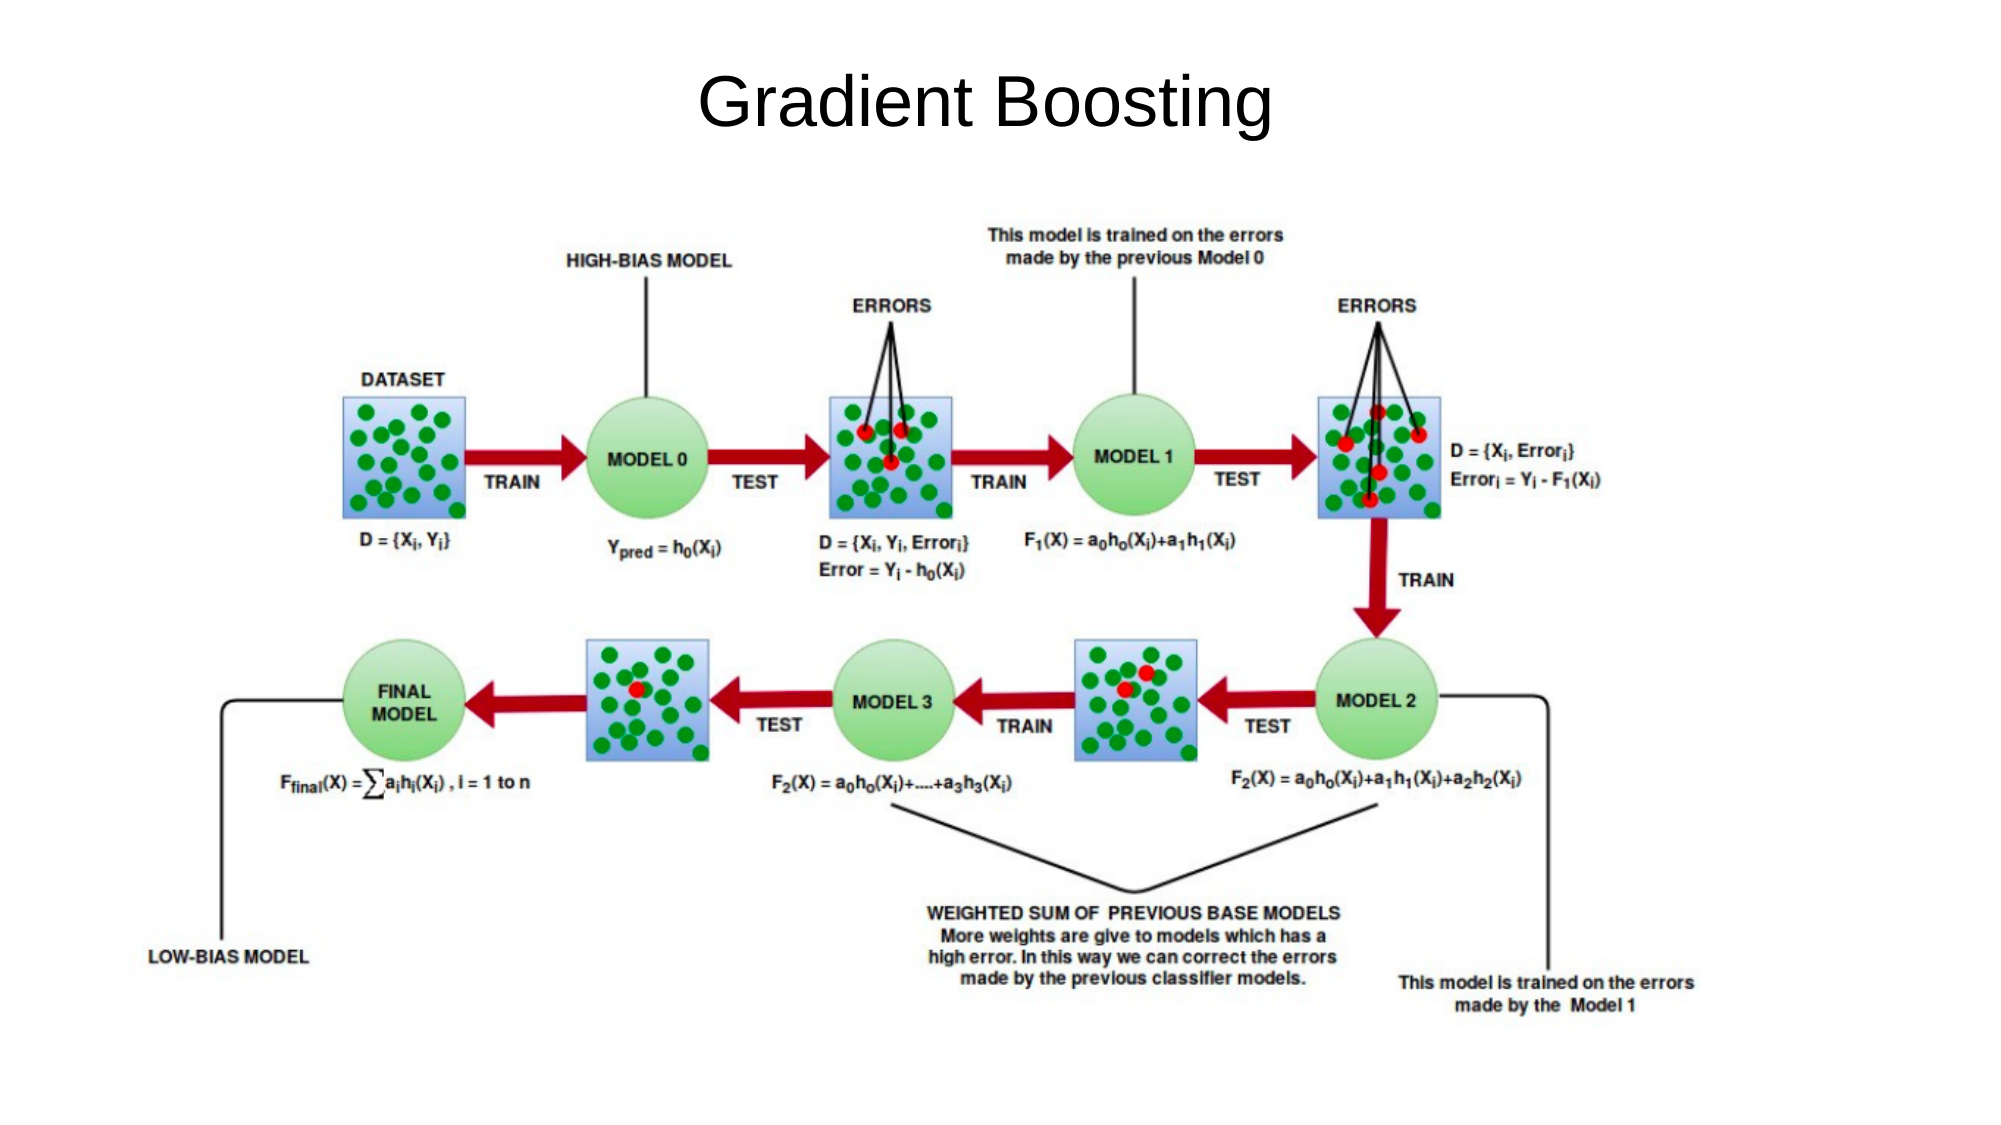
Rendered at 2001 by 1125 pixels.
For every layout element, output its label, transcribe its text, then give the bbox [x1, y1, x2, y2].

picture [99, 162, 1778, 1059]
title Gradient Boosting [306, 14, 1667, 160]
